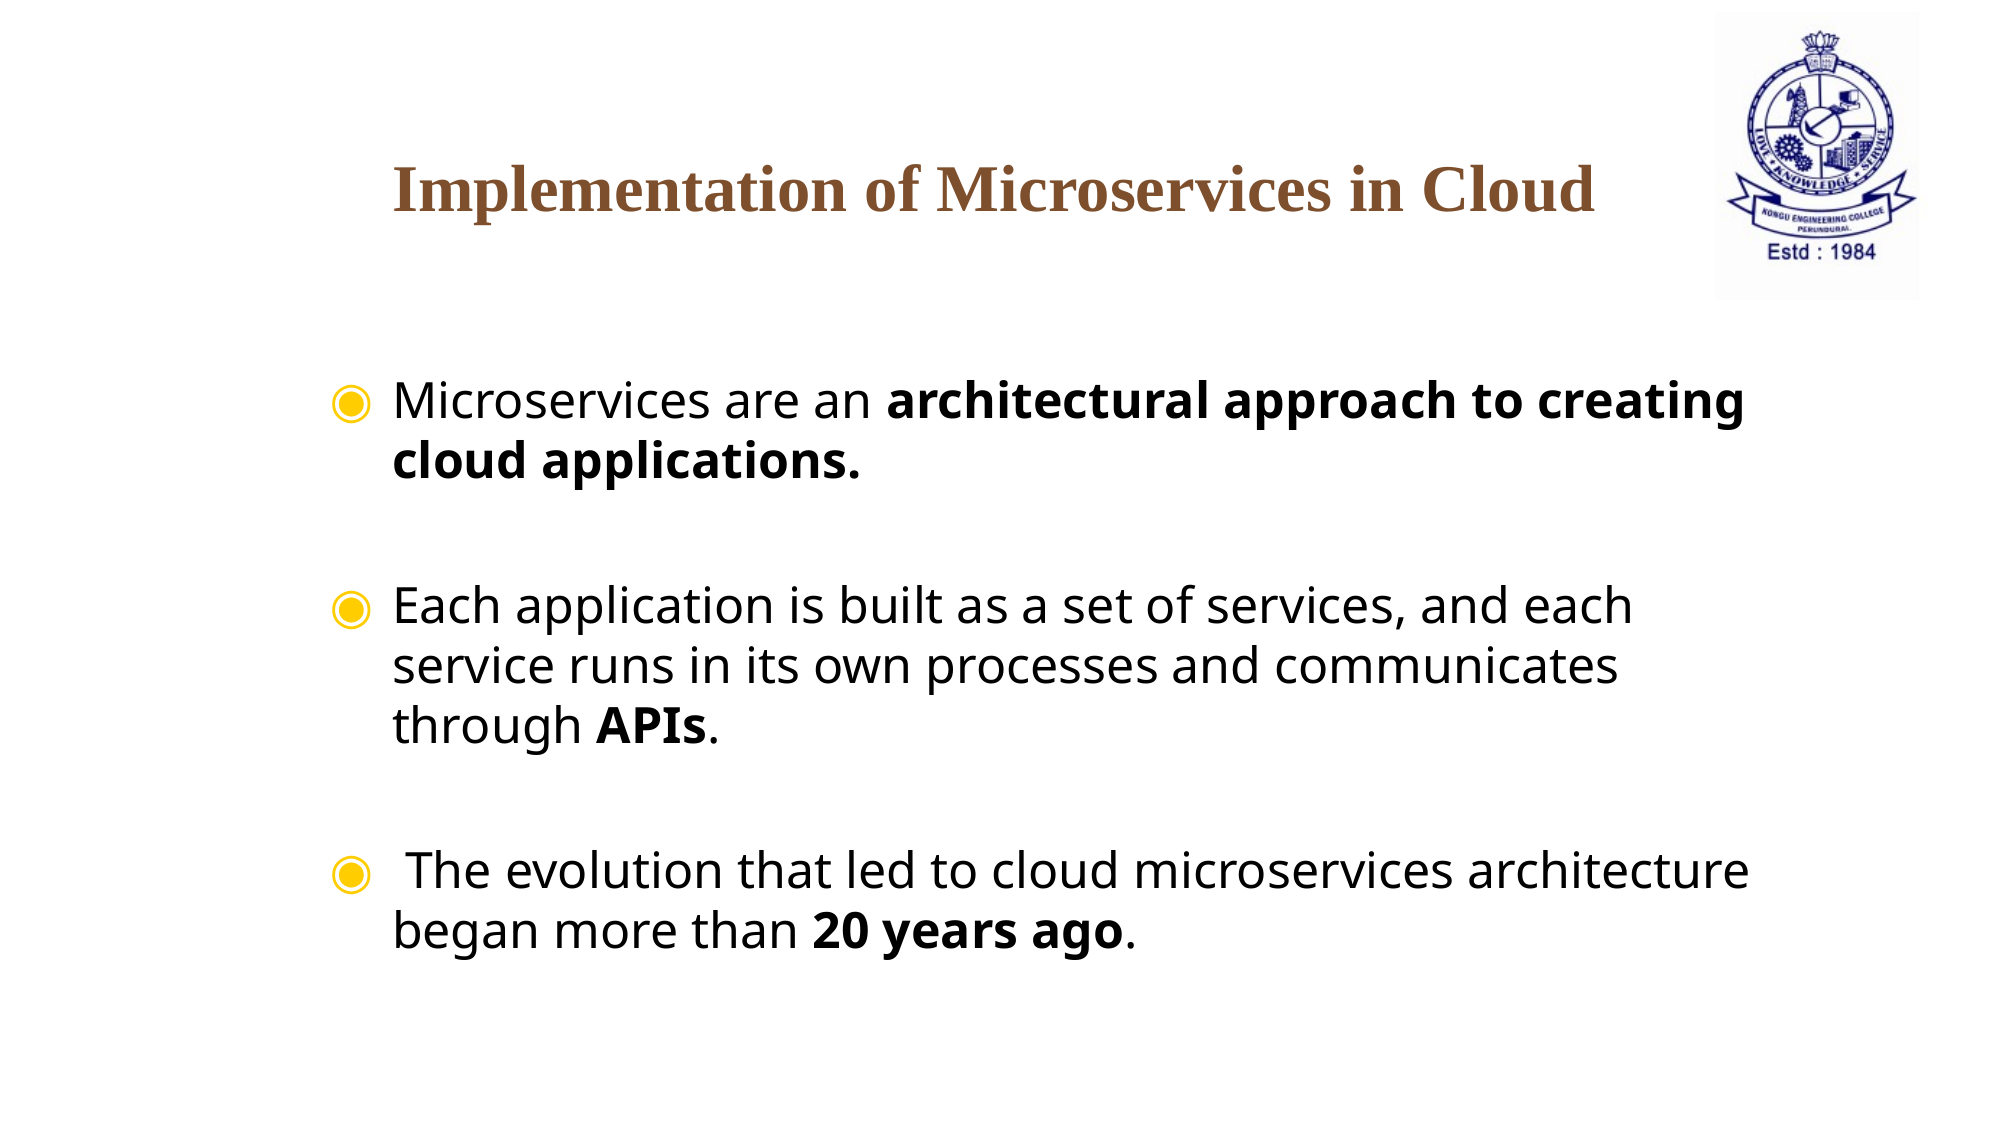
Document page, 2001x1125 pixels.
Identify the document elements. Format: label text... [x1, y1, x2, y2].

title Implementation of Microservices in Cloud [377, 76, 1623, 295]
list Microservices are an architectural approach to creating cloud applications. Each application is built as a set of services, and each service runs in its own processes and communicates through APIs. The evolution that led to cloud microservices architecture began more than 20 years ago. [302, 353, 1792, 1035]
picture [1674, 12, 1963, 301]
